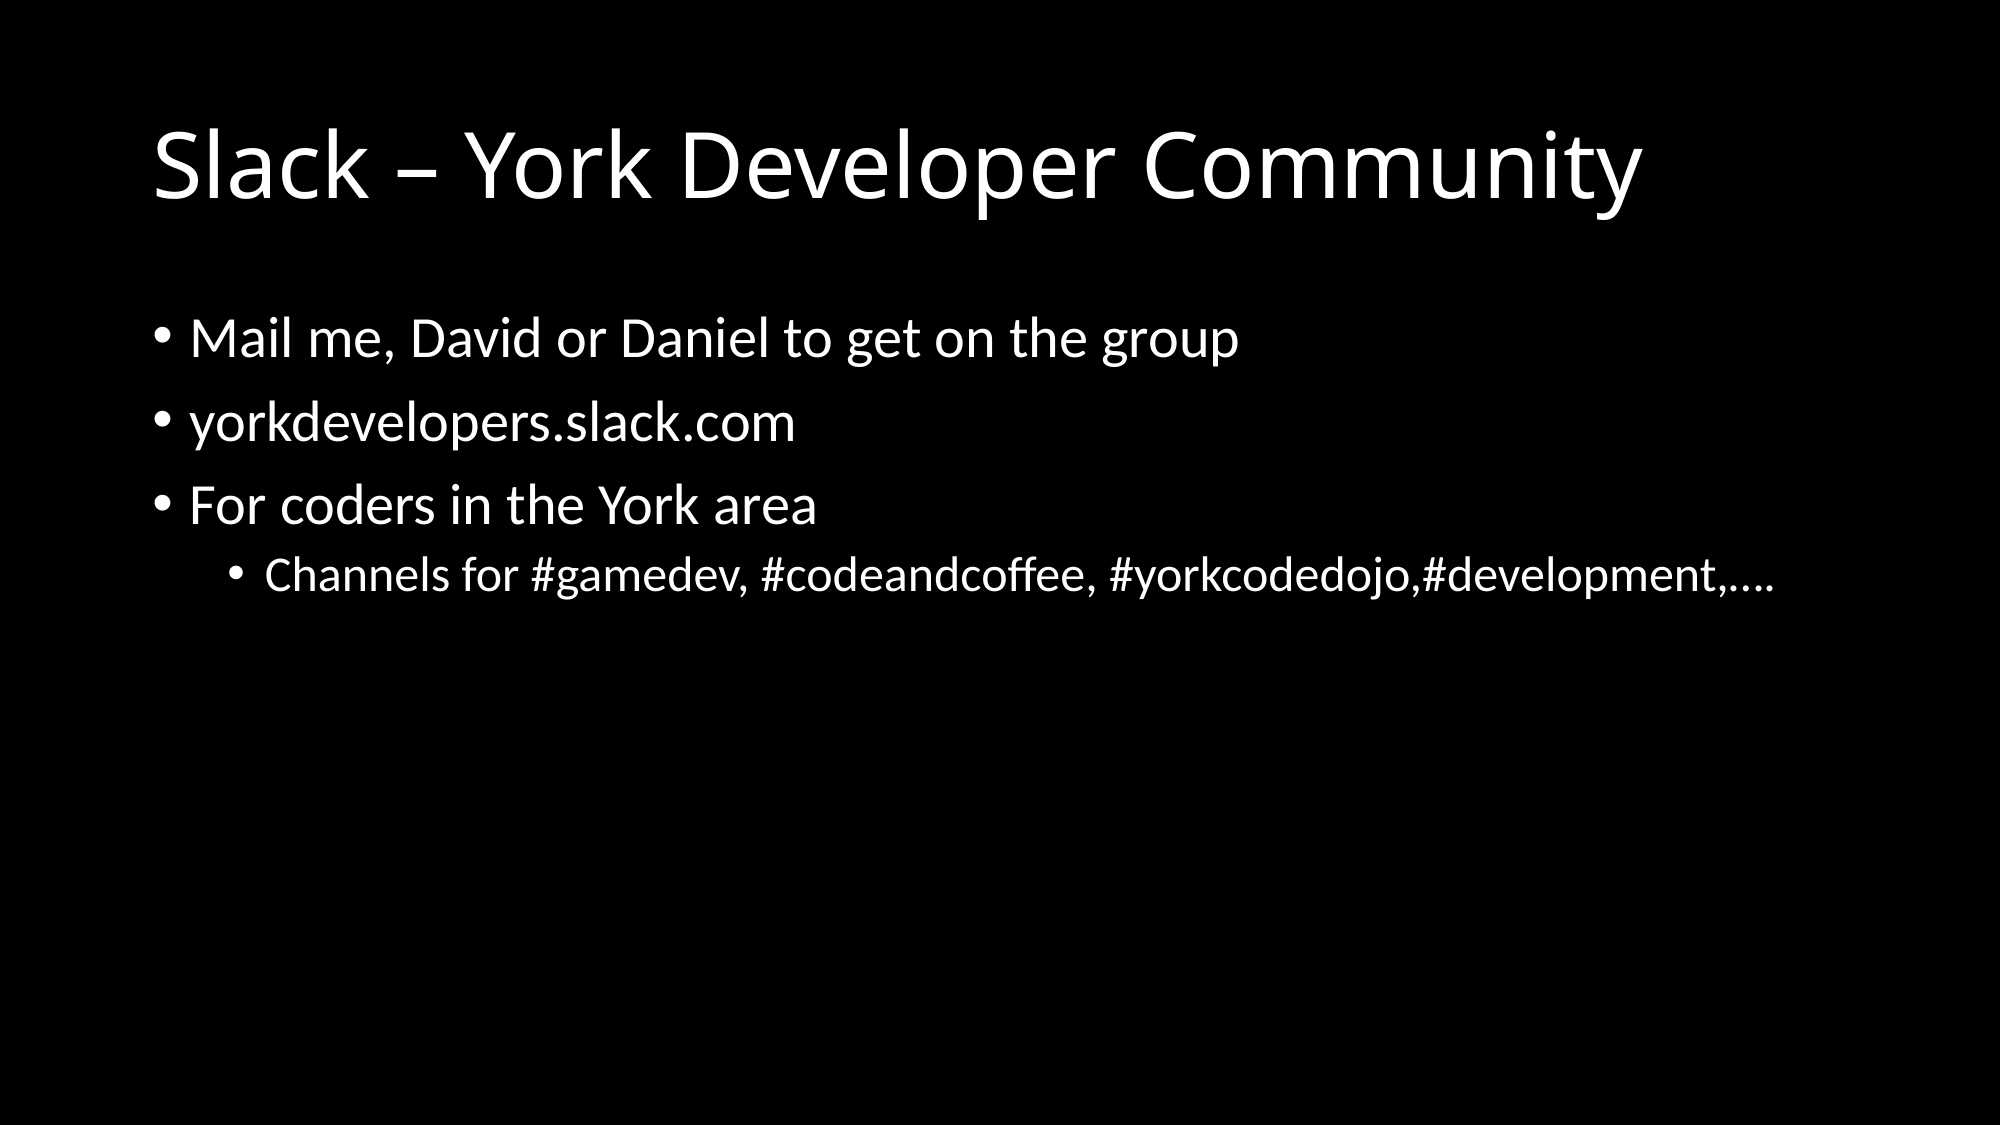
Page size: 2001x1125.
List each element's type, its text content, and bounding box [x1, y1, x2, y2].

title Slack – York Developer Community [137, 59, 1863, 278]
list Mail me, David or Daniel to get on the group yorkdevelopers.slack.com For coders in the York area Channels for #gamedev, #codeandcoffee, #yorkcodedojo,#development,…. [137, 299, 1863, 1014]
